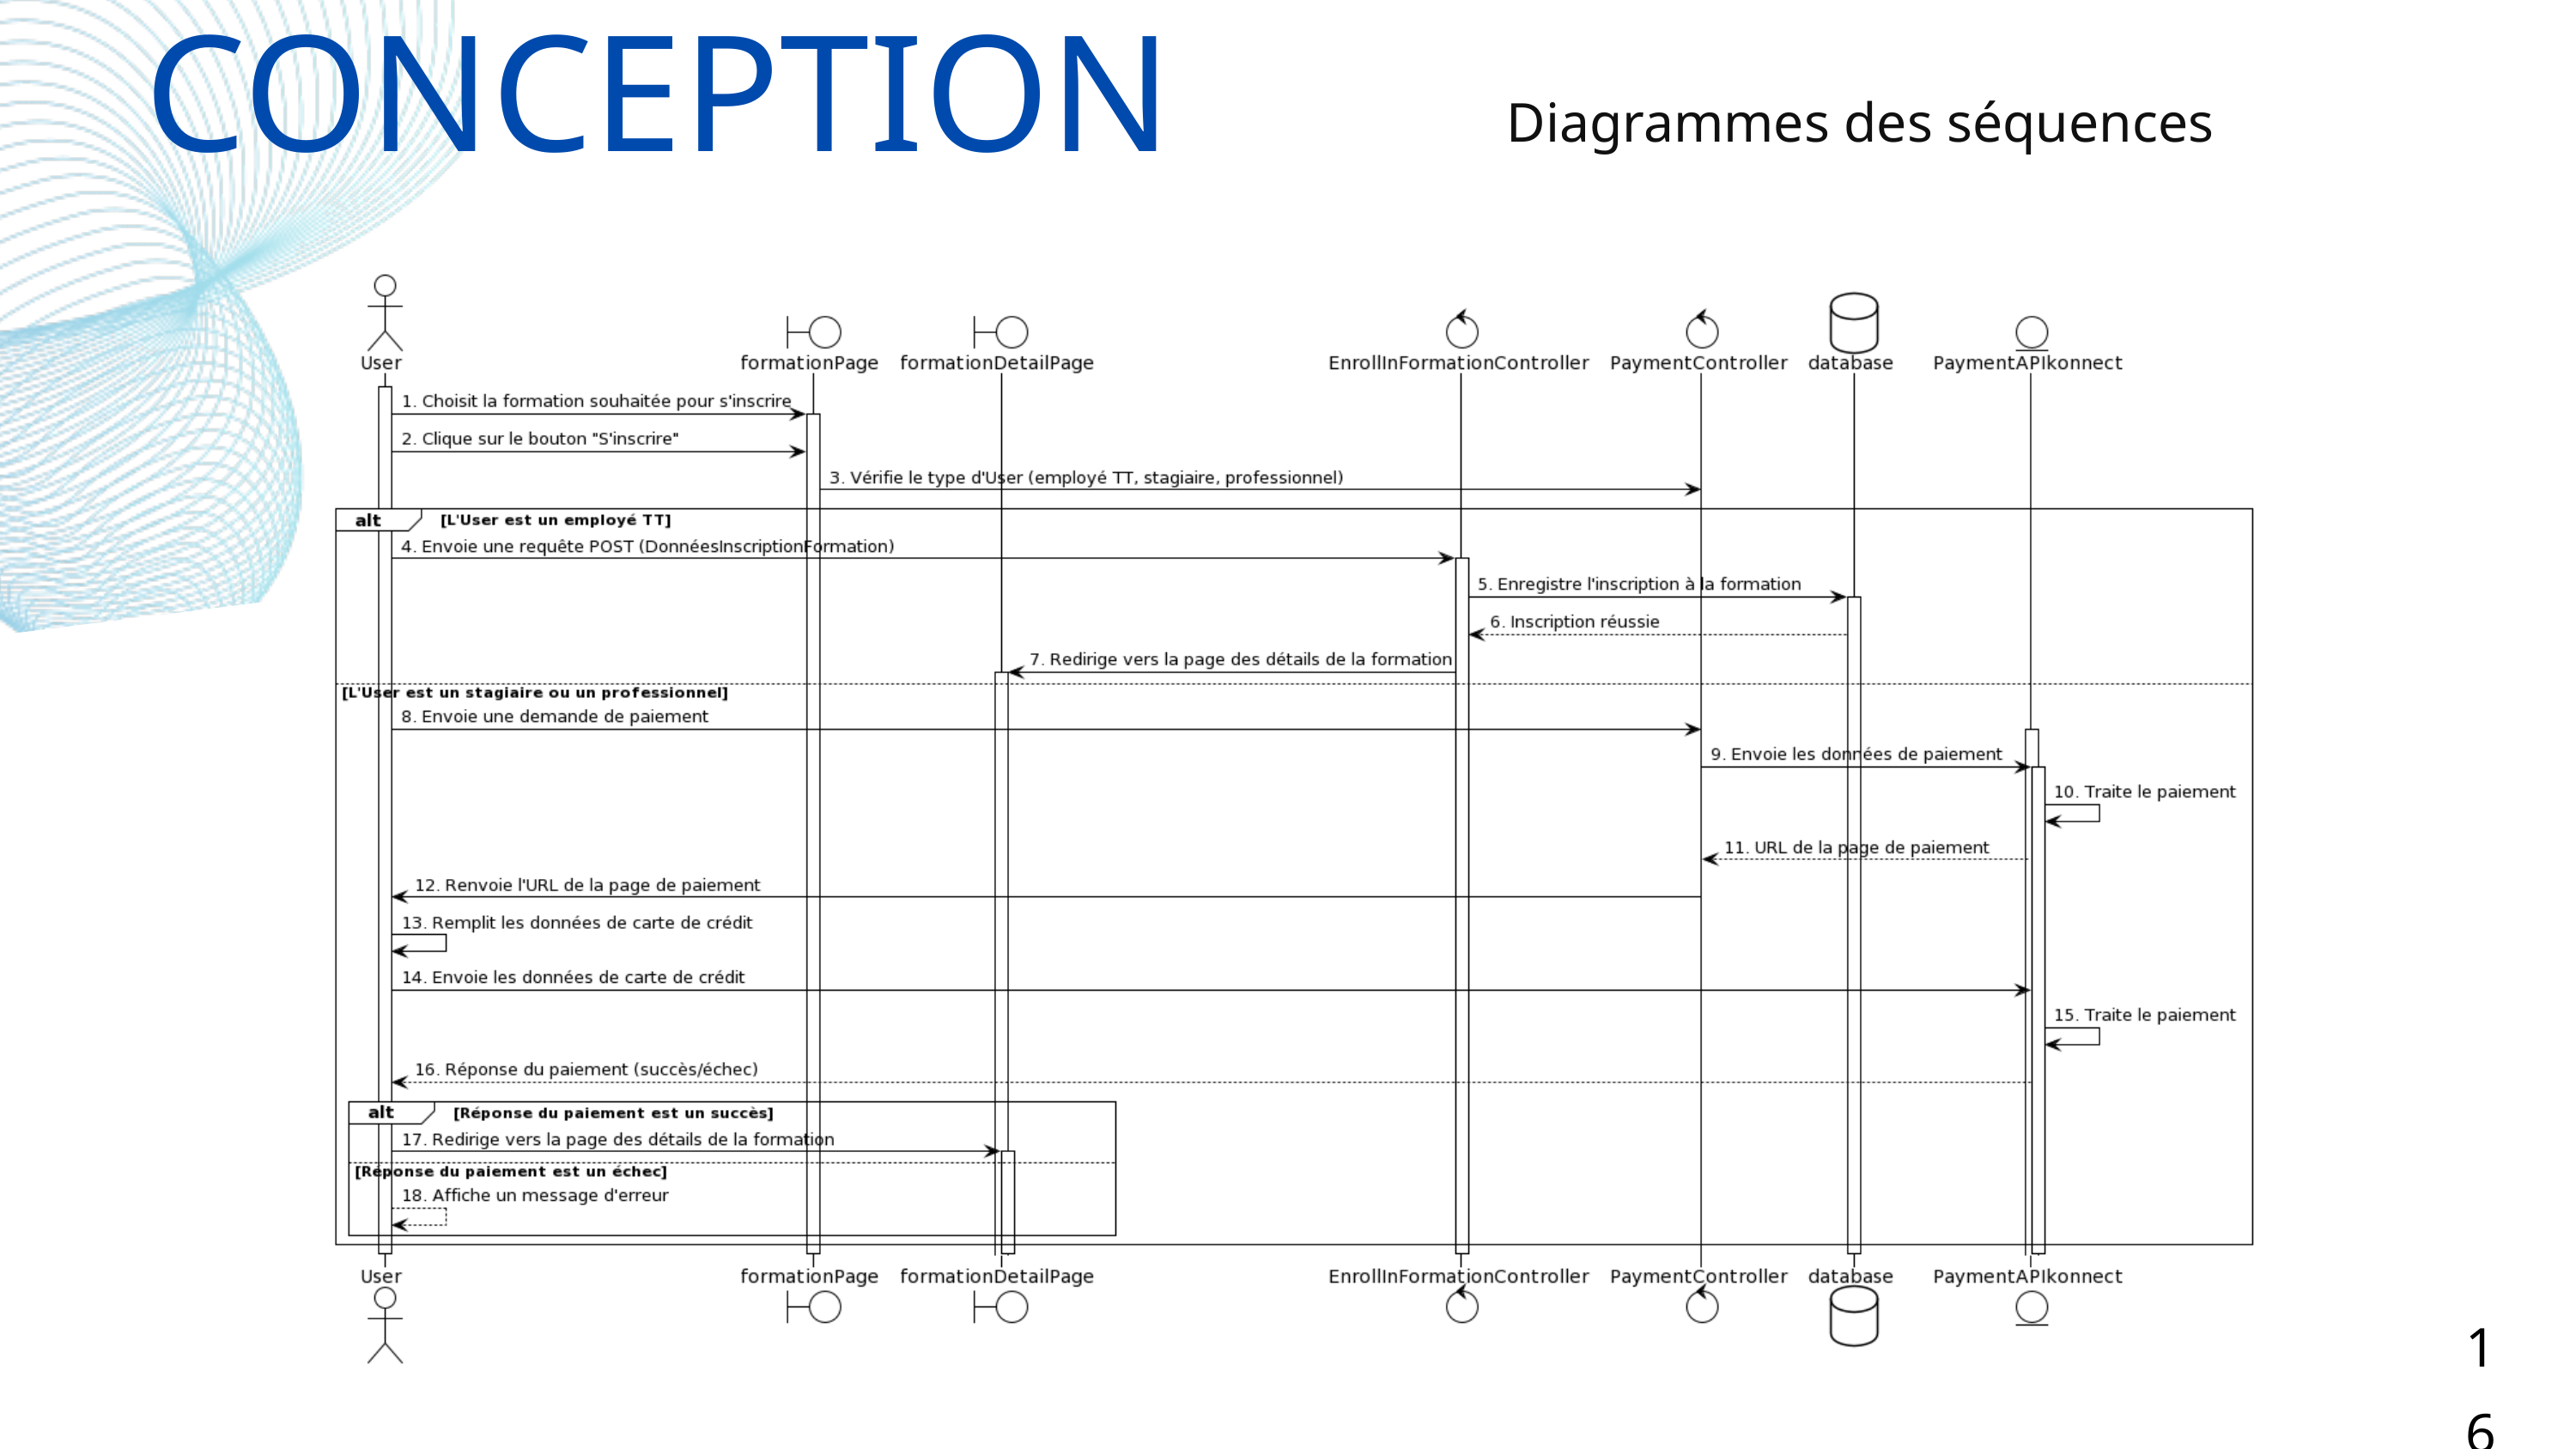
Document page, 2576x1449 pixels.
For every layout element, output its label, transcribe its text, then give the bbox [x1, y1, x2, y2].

text_box [0, 0, 489, 635]
text_box CONCEPTION [144, 22, 1882, 185]
text_box Diagrammes des séquences [1506, 67, 2432, 154]
text_box [316, 267, 2260, 1370]
text_box 16 [2454, 1291, 2508, 1449]
